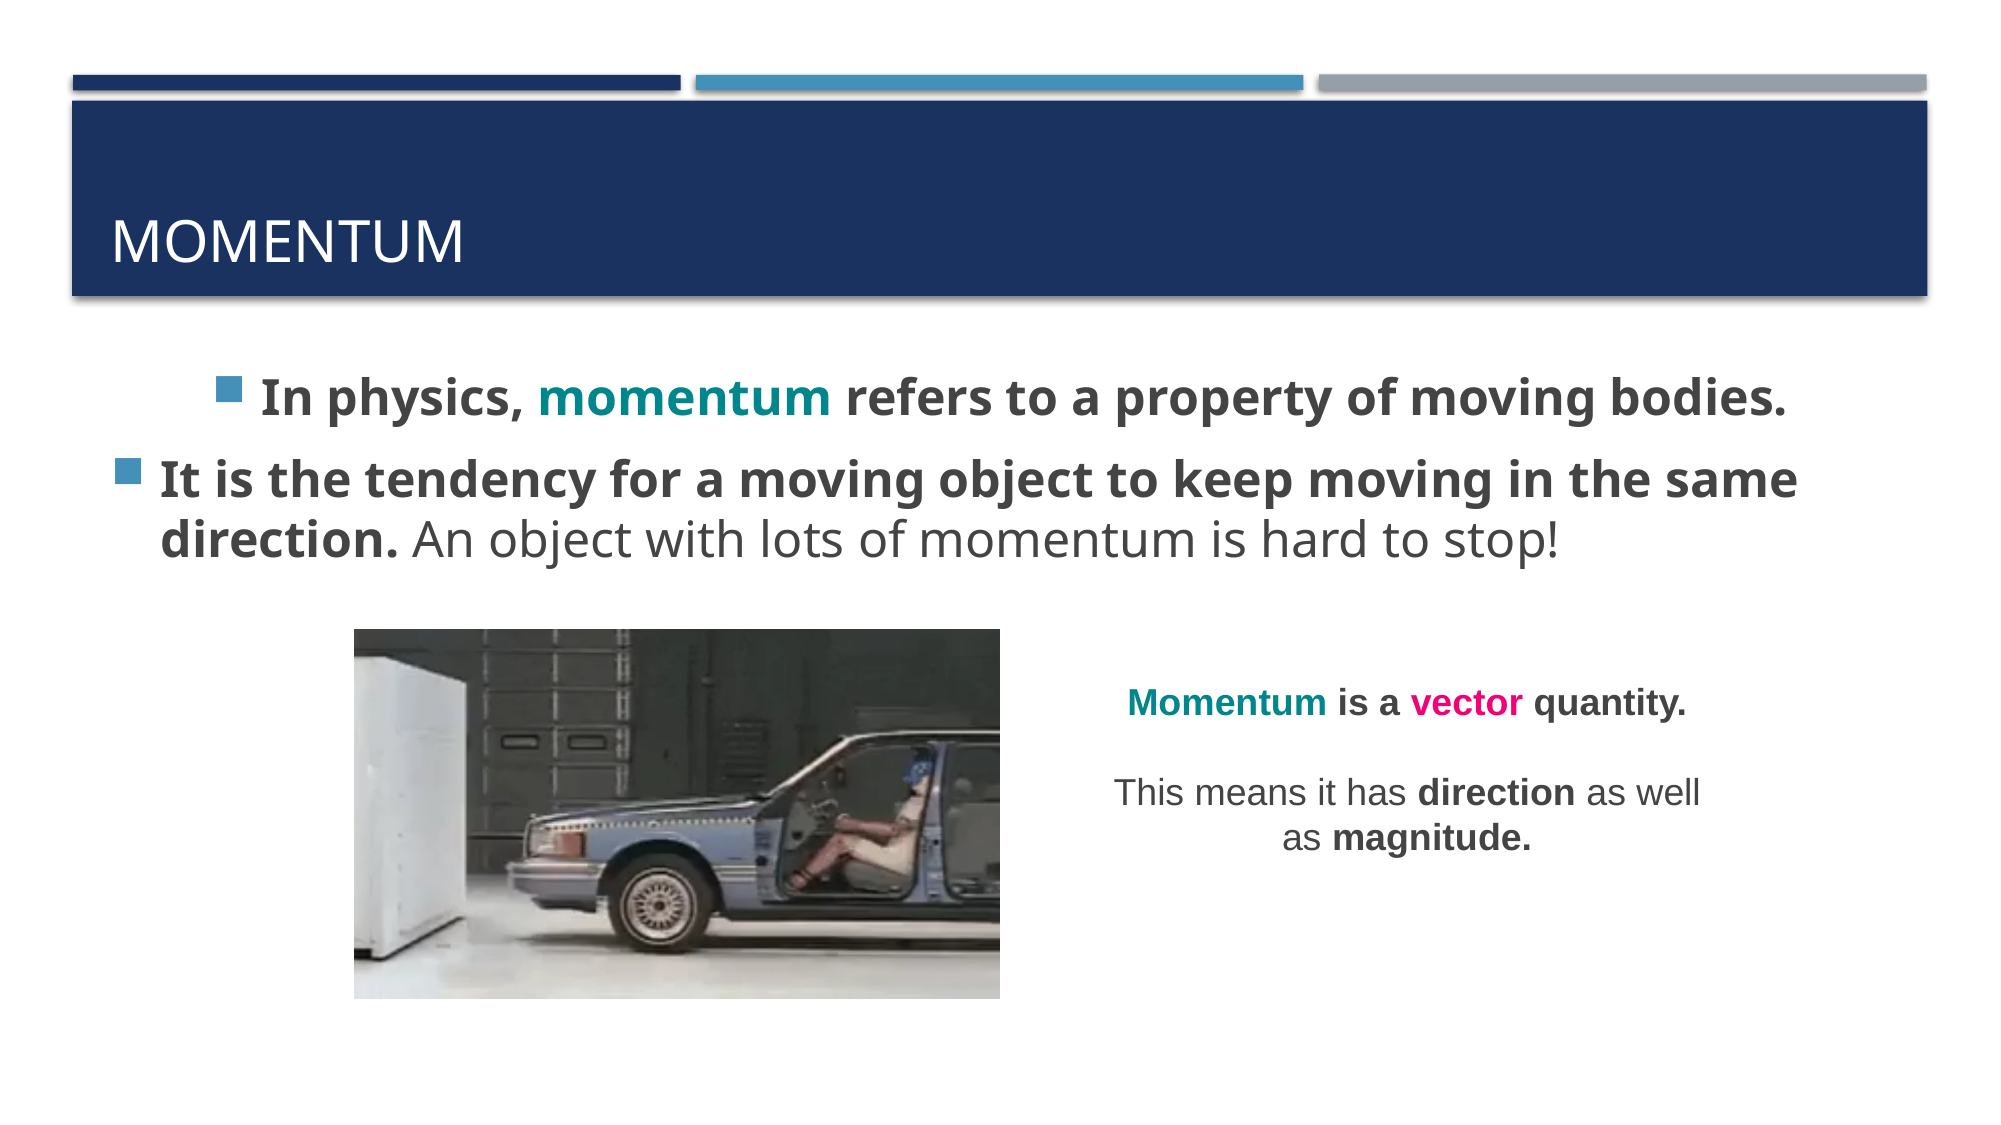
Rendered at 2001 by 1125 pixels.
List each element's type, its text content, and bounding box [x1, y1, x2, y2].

list In physics, momentum refers to a property of moving bodies. It is the tendency for a moving object to keep moving in the same direction. An object with lots of momentum is hard to stop! [95, 357, 1905, 580]
text_box Momentum is a vector quantity. This means it has direction as well as magnitude. [1049, 670, 1765, 866]
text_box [353, 627, 1001, 1001]
title Momentum [95, 115, 1905, 282]
